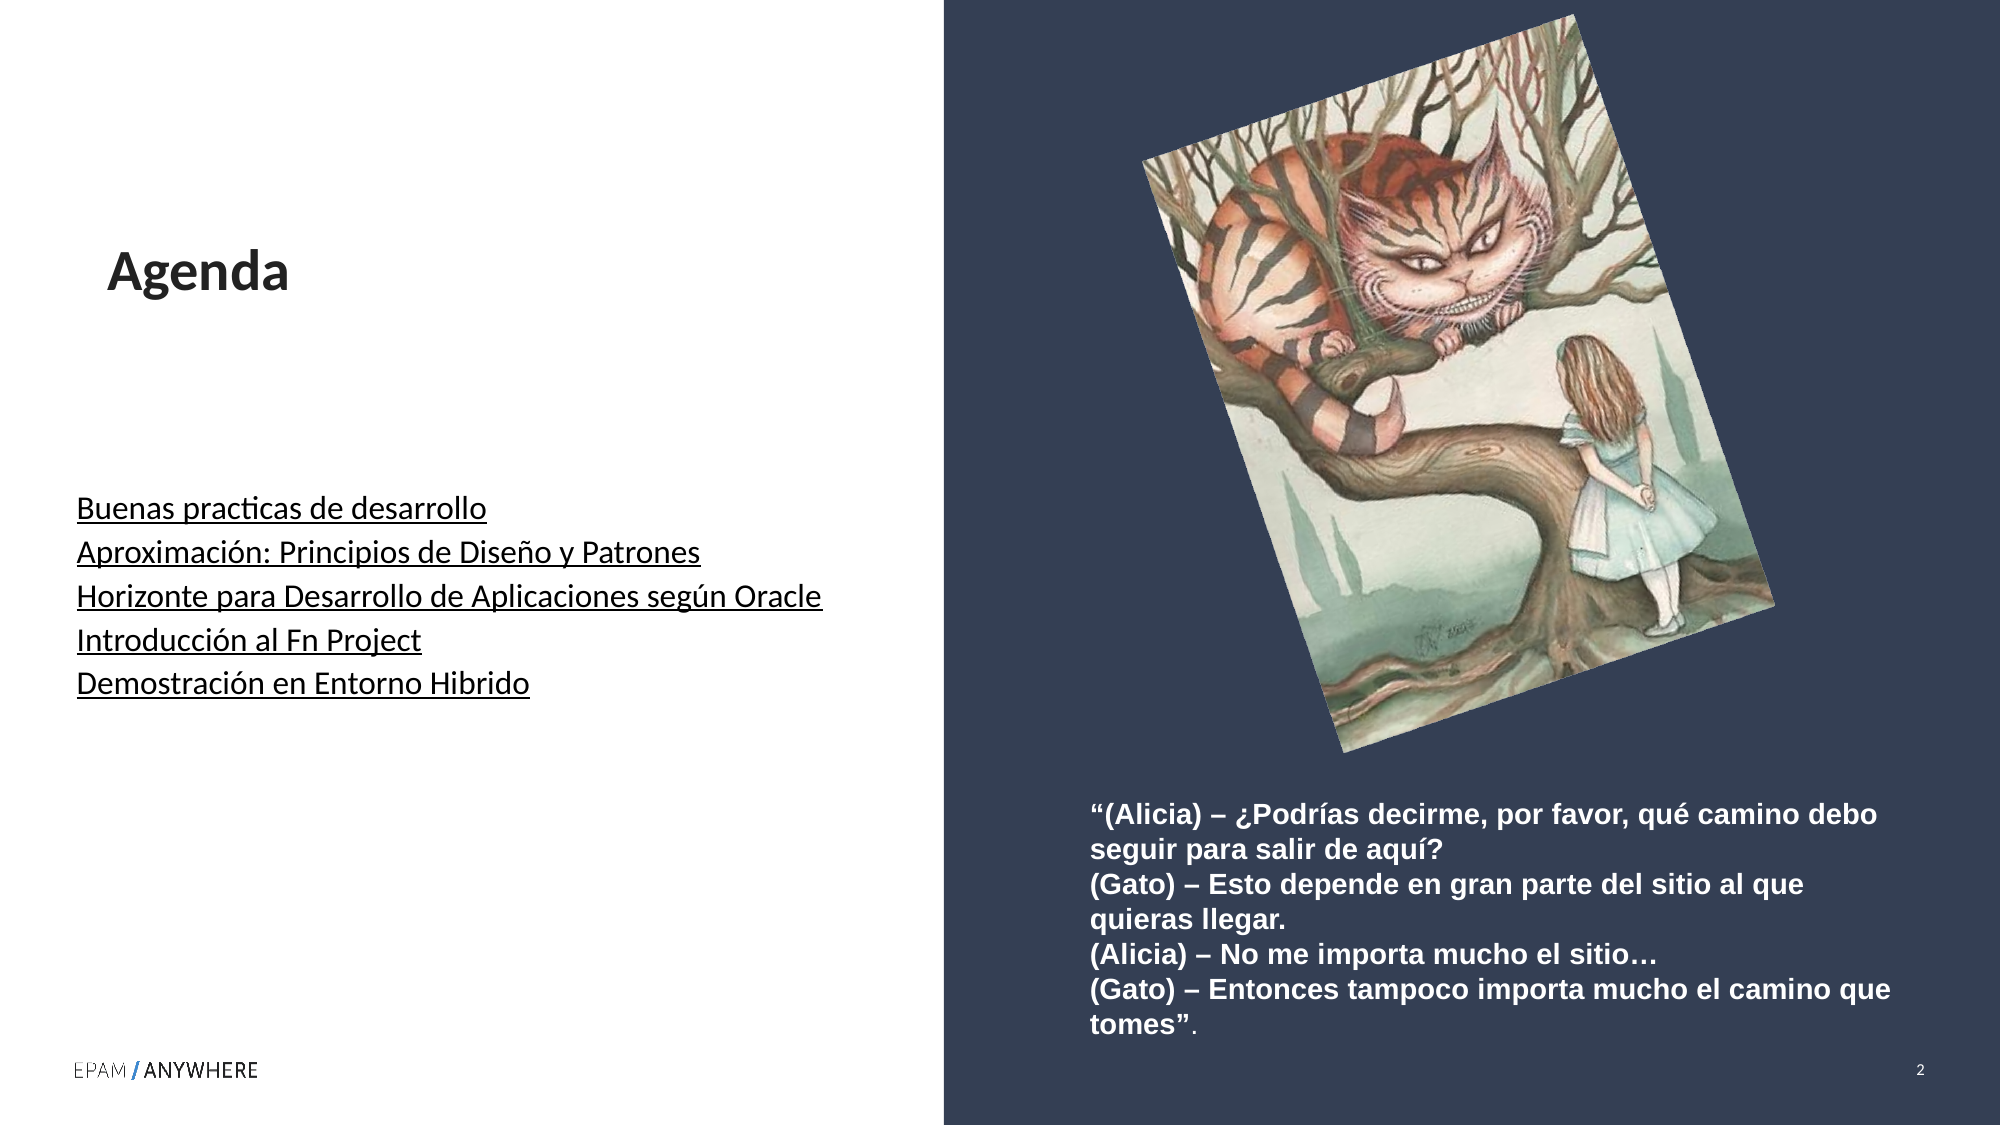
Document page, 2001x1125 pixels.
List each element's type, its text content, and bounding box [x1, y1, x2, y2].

picture [1143, 15, 1774, 752]
picture [75, 1061, 257, 1080]
text_box “(Alicia) – ¿Podrías decirme, por favor, qué camino debo seguir para salir de aquí? (Gato) – Esto depende en gran parte del sitio al que quieras llegar. (Alicia) – No me importa mucho el sitio… (Gato) – Entonces tampoco importa mucho el camino que tomes”. [1074, 787, 1925, 1048]
slide_number 2 [1880, 1050, 1925, 1088]
title Agenda [107, 231, 895, 420]
list Buenas practicas de desarrollo Aproximación: Principios de Diseño y Patrones Horizonte para Desarrollo de Aplicaciones según Oracle Introducción al Fn Project Demostración en Entorno Hibrido [76, 482, 1030, 790]
